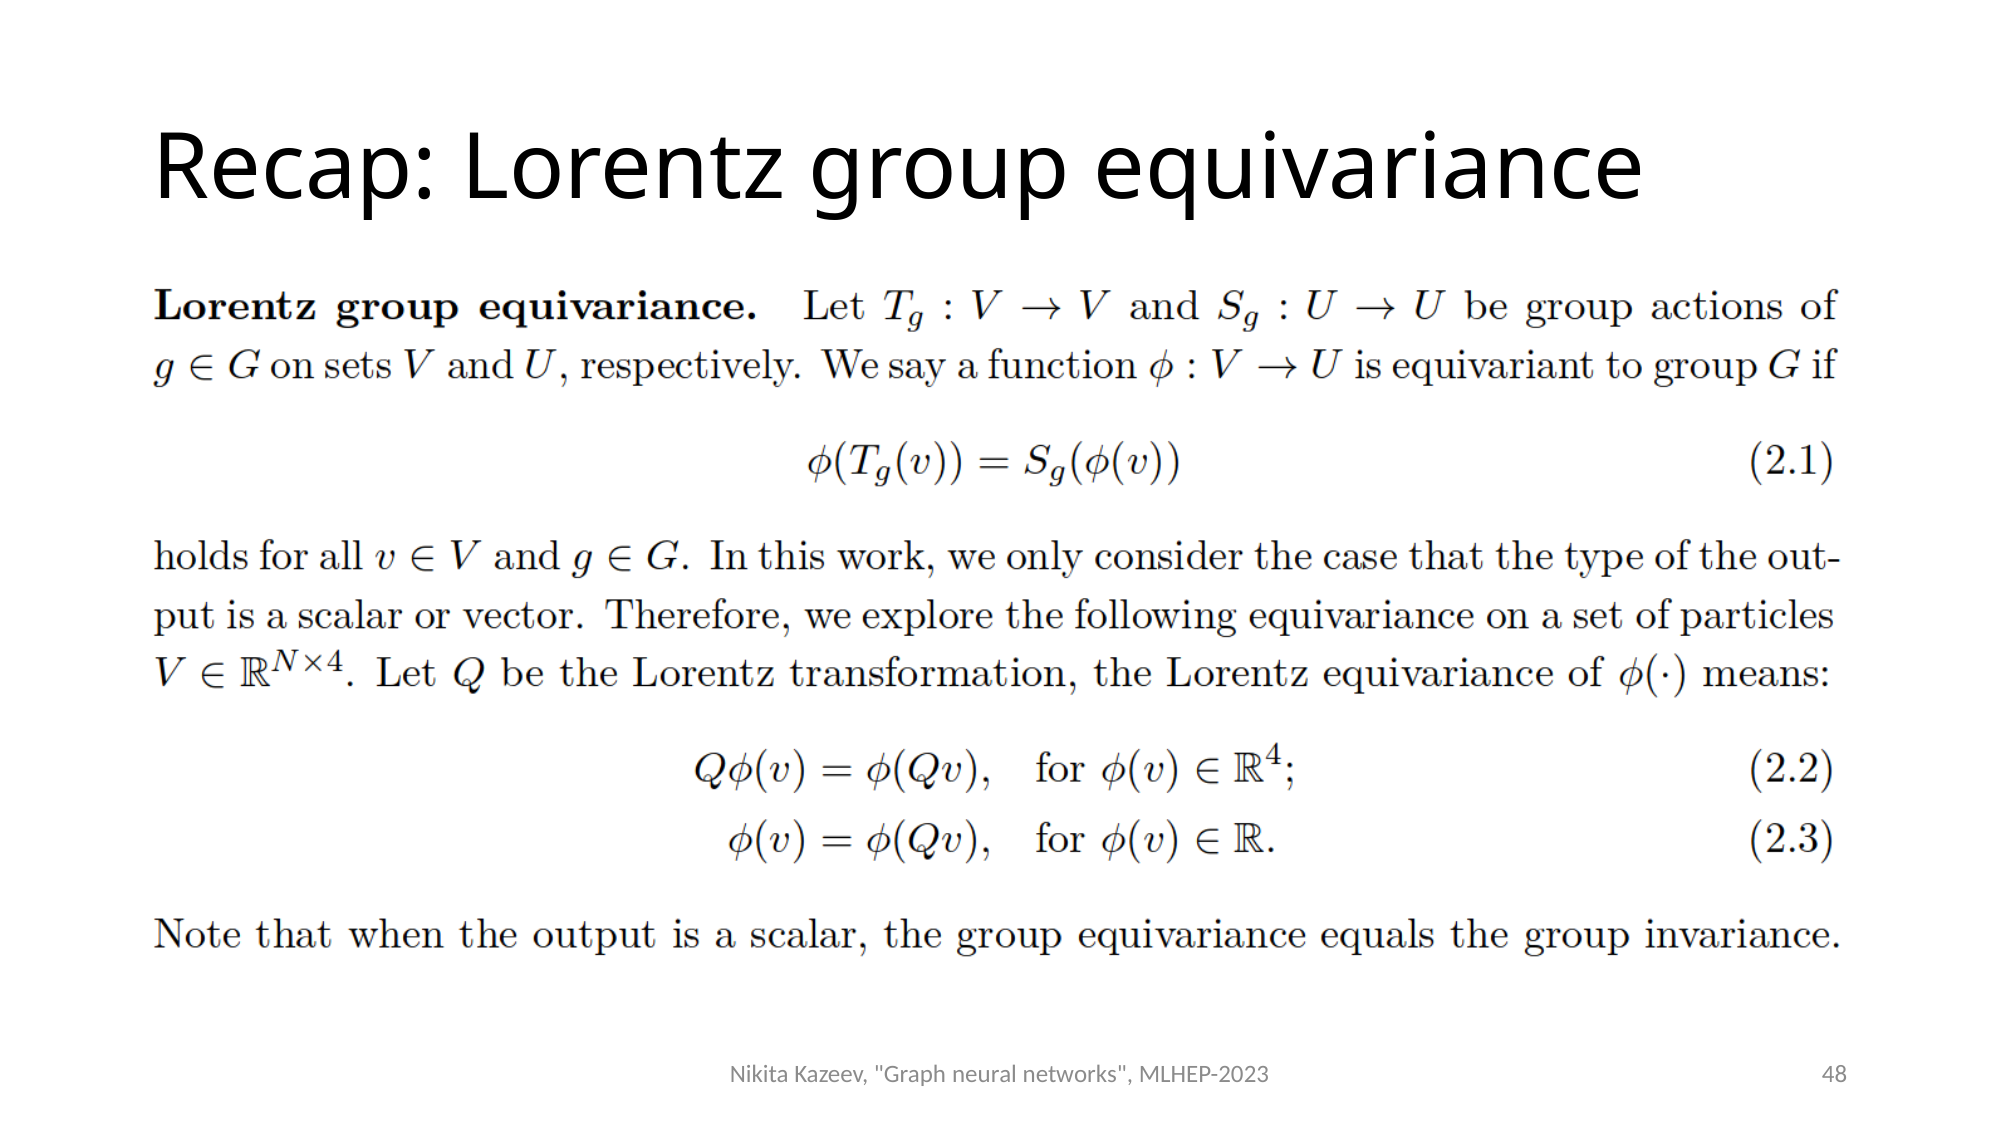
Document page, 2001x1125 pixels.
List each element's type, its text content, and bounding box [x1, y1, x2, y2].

slide_number 48 [1412, 1042, 1863, 1103]
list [137, 264, 1863, 974]
footer Nikita Kazeev, "Graph neural networks", MLHEP-2023 [662, 1042, 1338, 1103]
title Recap: Lorentz group equivariance [137, 59, 1863, 264]
